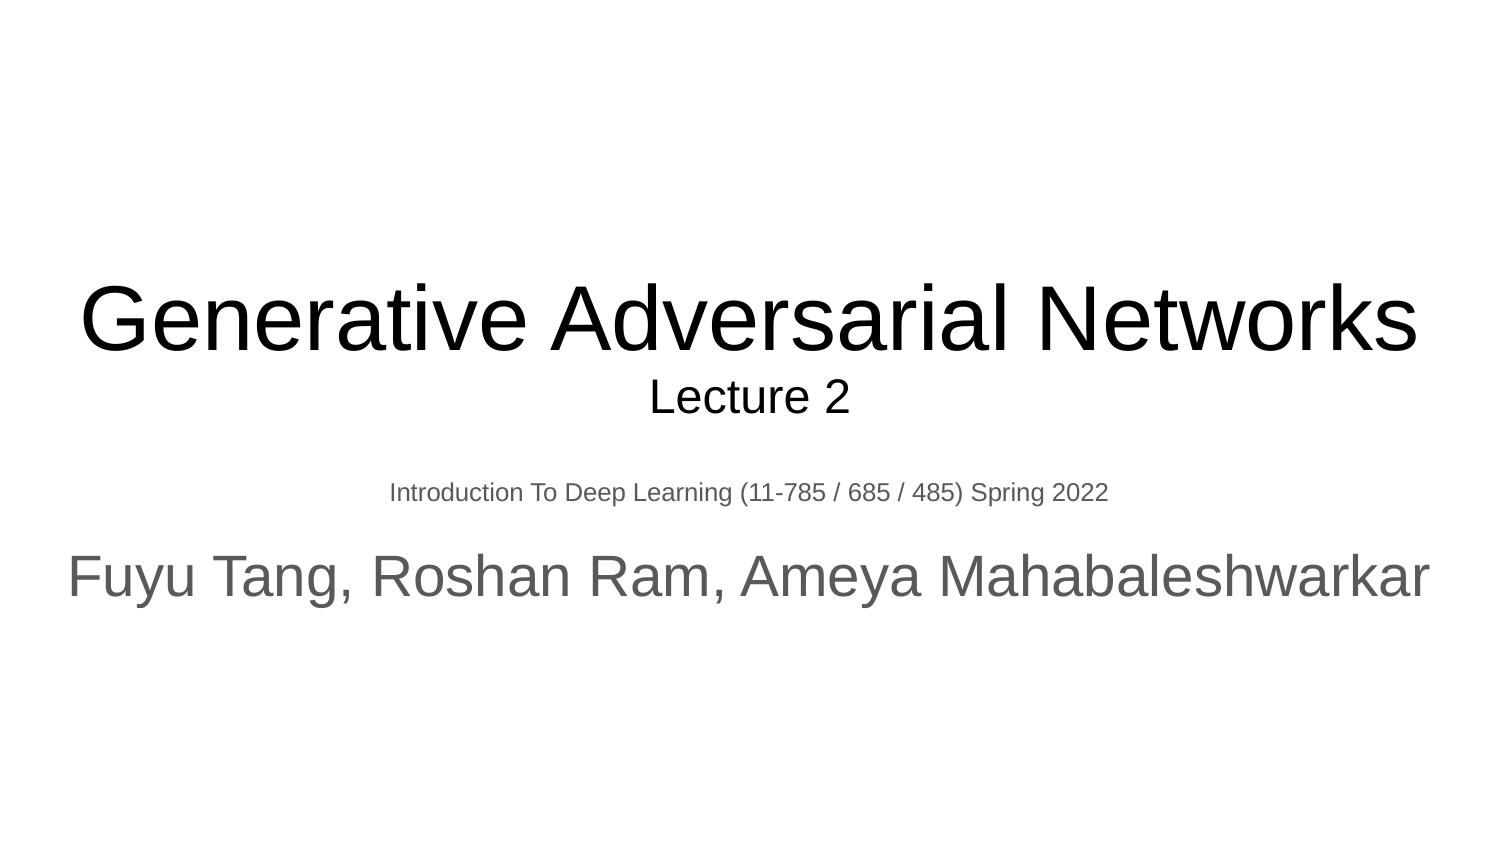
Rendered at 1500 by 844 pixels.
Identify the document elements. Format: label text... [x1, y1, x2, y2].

title Generative Adversarial Networks Lecture 2 Introduction To Deep Learning (11-785 / 685 / 485) Spring 2022 [51, 185, 1449, 523]
subtitle Fuyu Tang, Roshan Ram, Ameya Mahabaleshwarkar [51, 528, 1449, 659]
